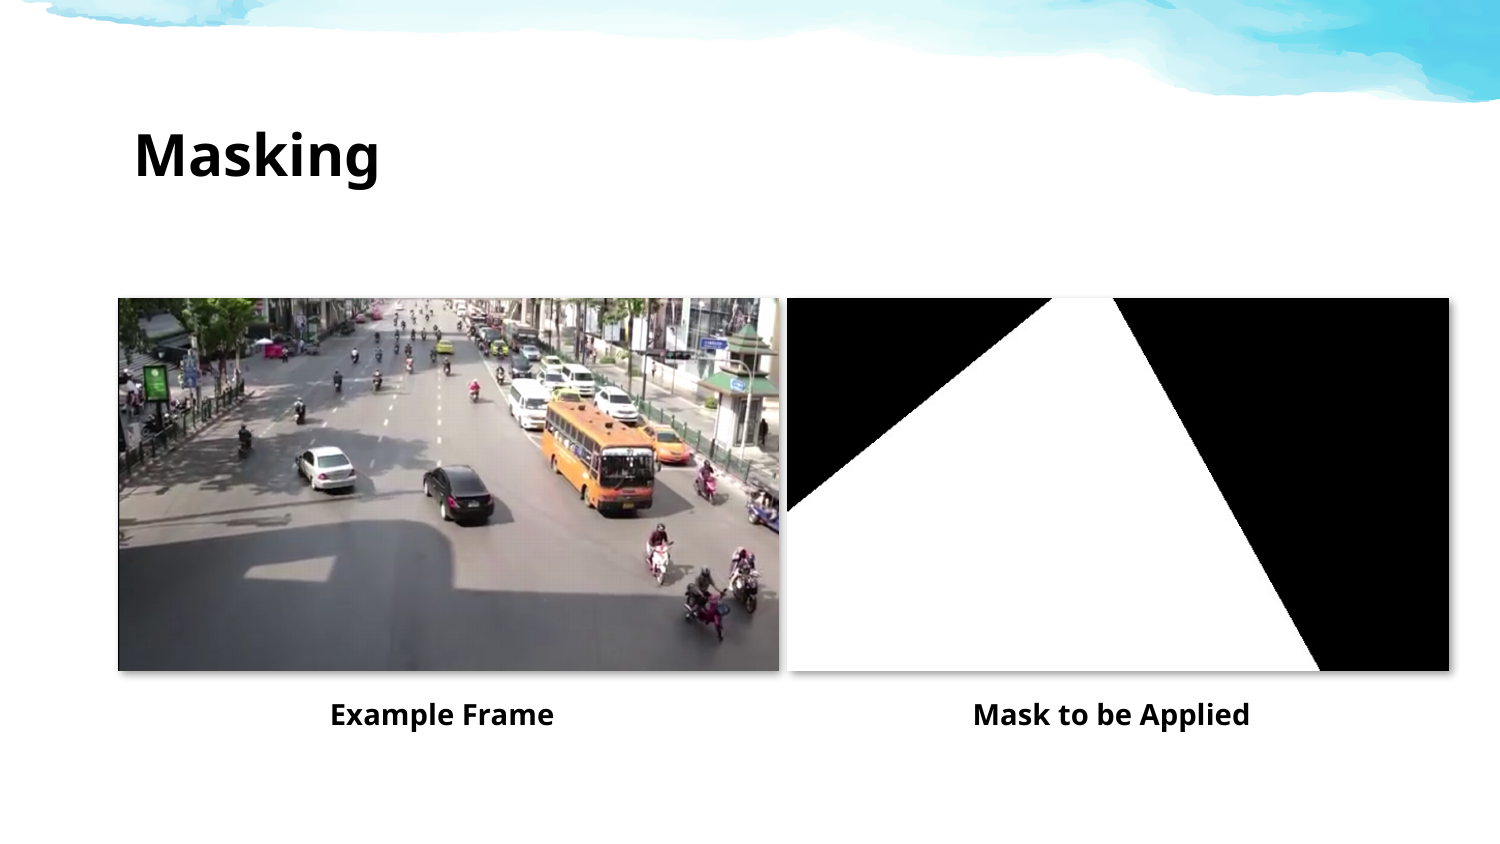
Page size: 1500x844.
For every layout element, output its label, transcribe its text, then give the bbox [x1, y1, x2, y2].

picture [0, 0, 1500, 844]
text_box Example Frame [118, 681, 766, 741]
text_box Mask to be Applied [787, 681, 1436, 741]
title Masking [118, 103, 1382, 198]
